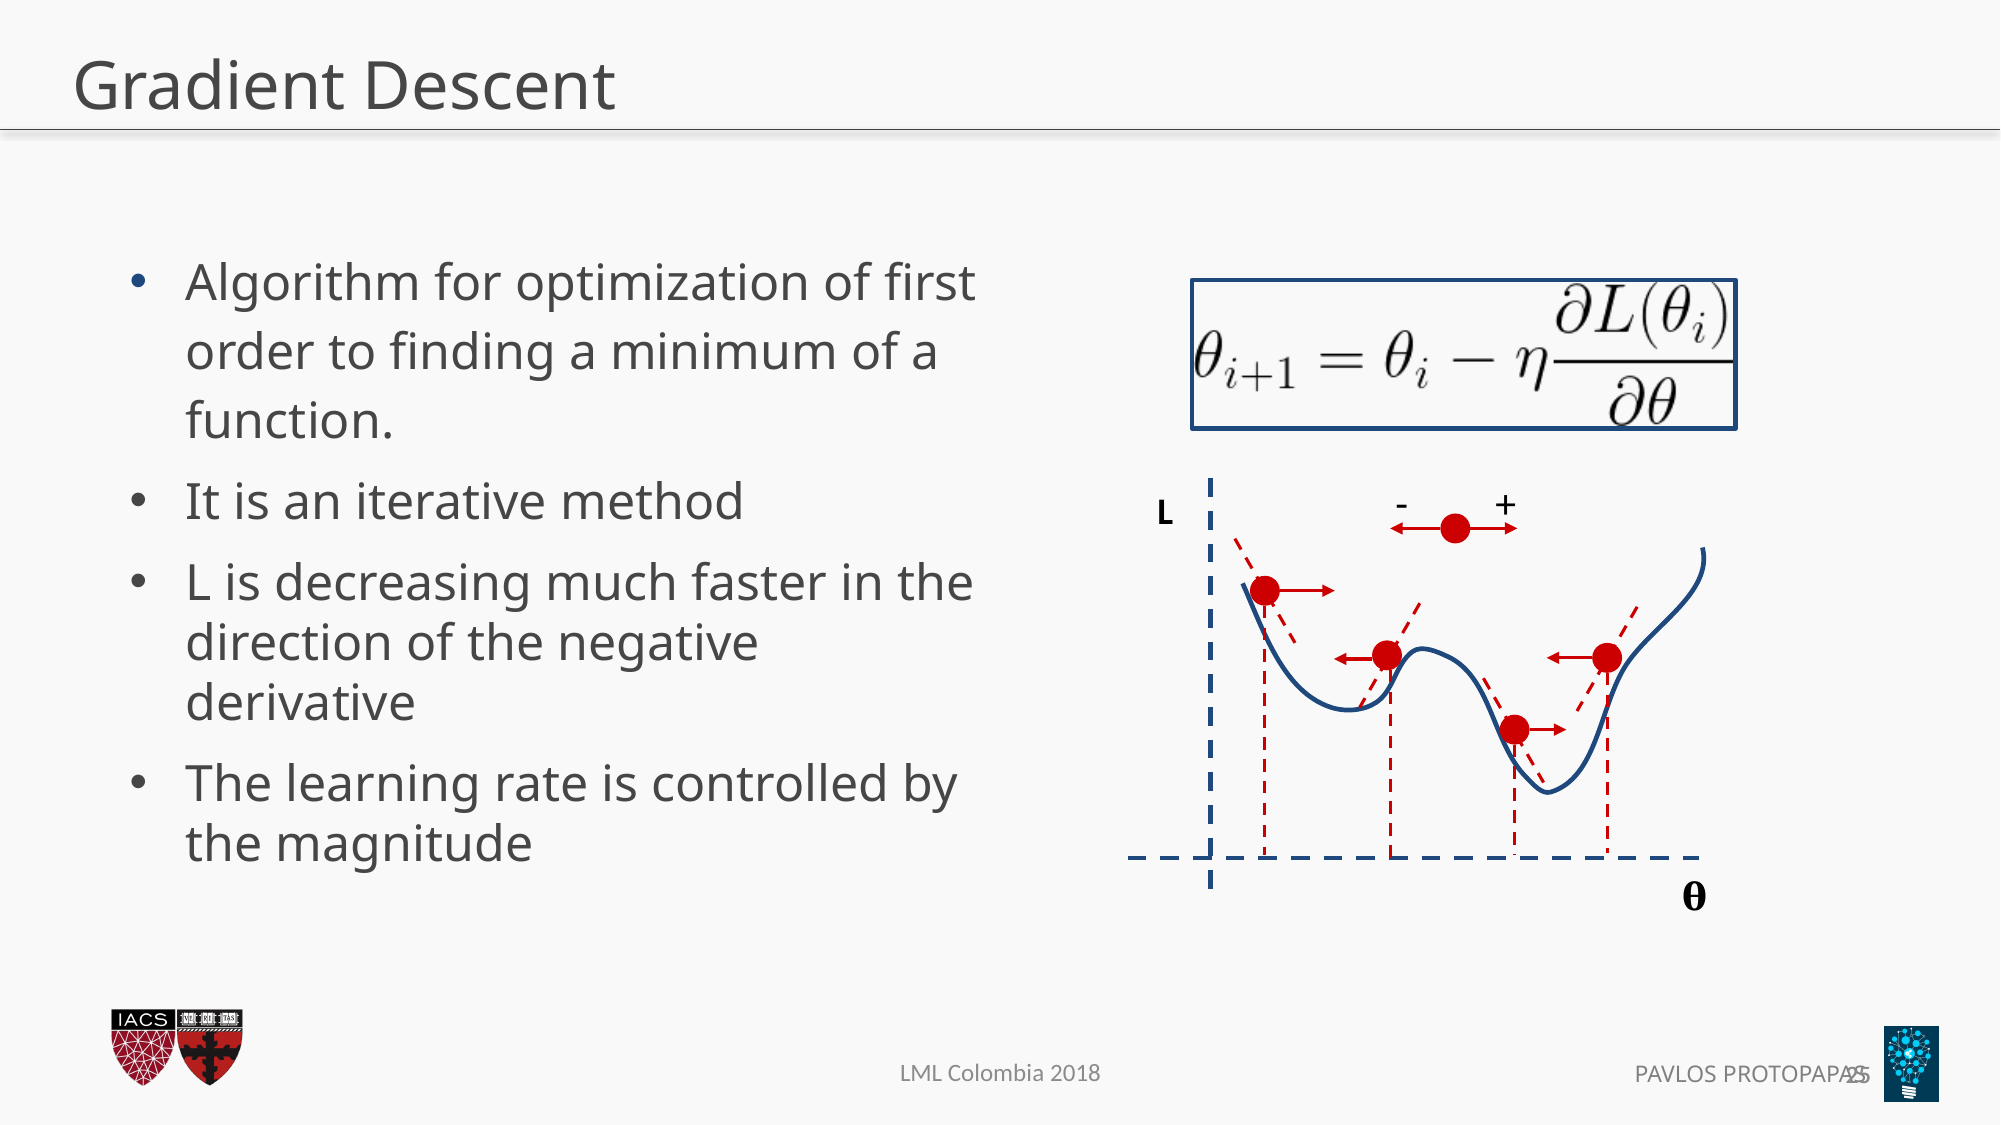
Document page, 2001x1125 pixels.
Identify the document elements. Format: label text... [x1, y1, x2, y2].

slide_number 25 [1419, 1043, 1886, 1104]
picture [109, 1009, 243, 1086]
title Gradient Descent [57, 35, 1943, 162]
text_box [1127, 282, 1734, 930]
picture [1905, 1049, 1913, 1058]
picture [1903, 1086, 1915, 1098]
list Algorithm for optimization of first order to finding a minimum of a function. It is an iterative method L is decreasing much faster in the direction of the negative derivative The learning rate is controlled by the magnitude [95, 226, 1019, 897]
